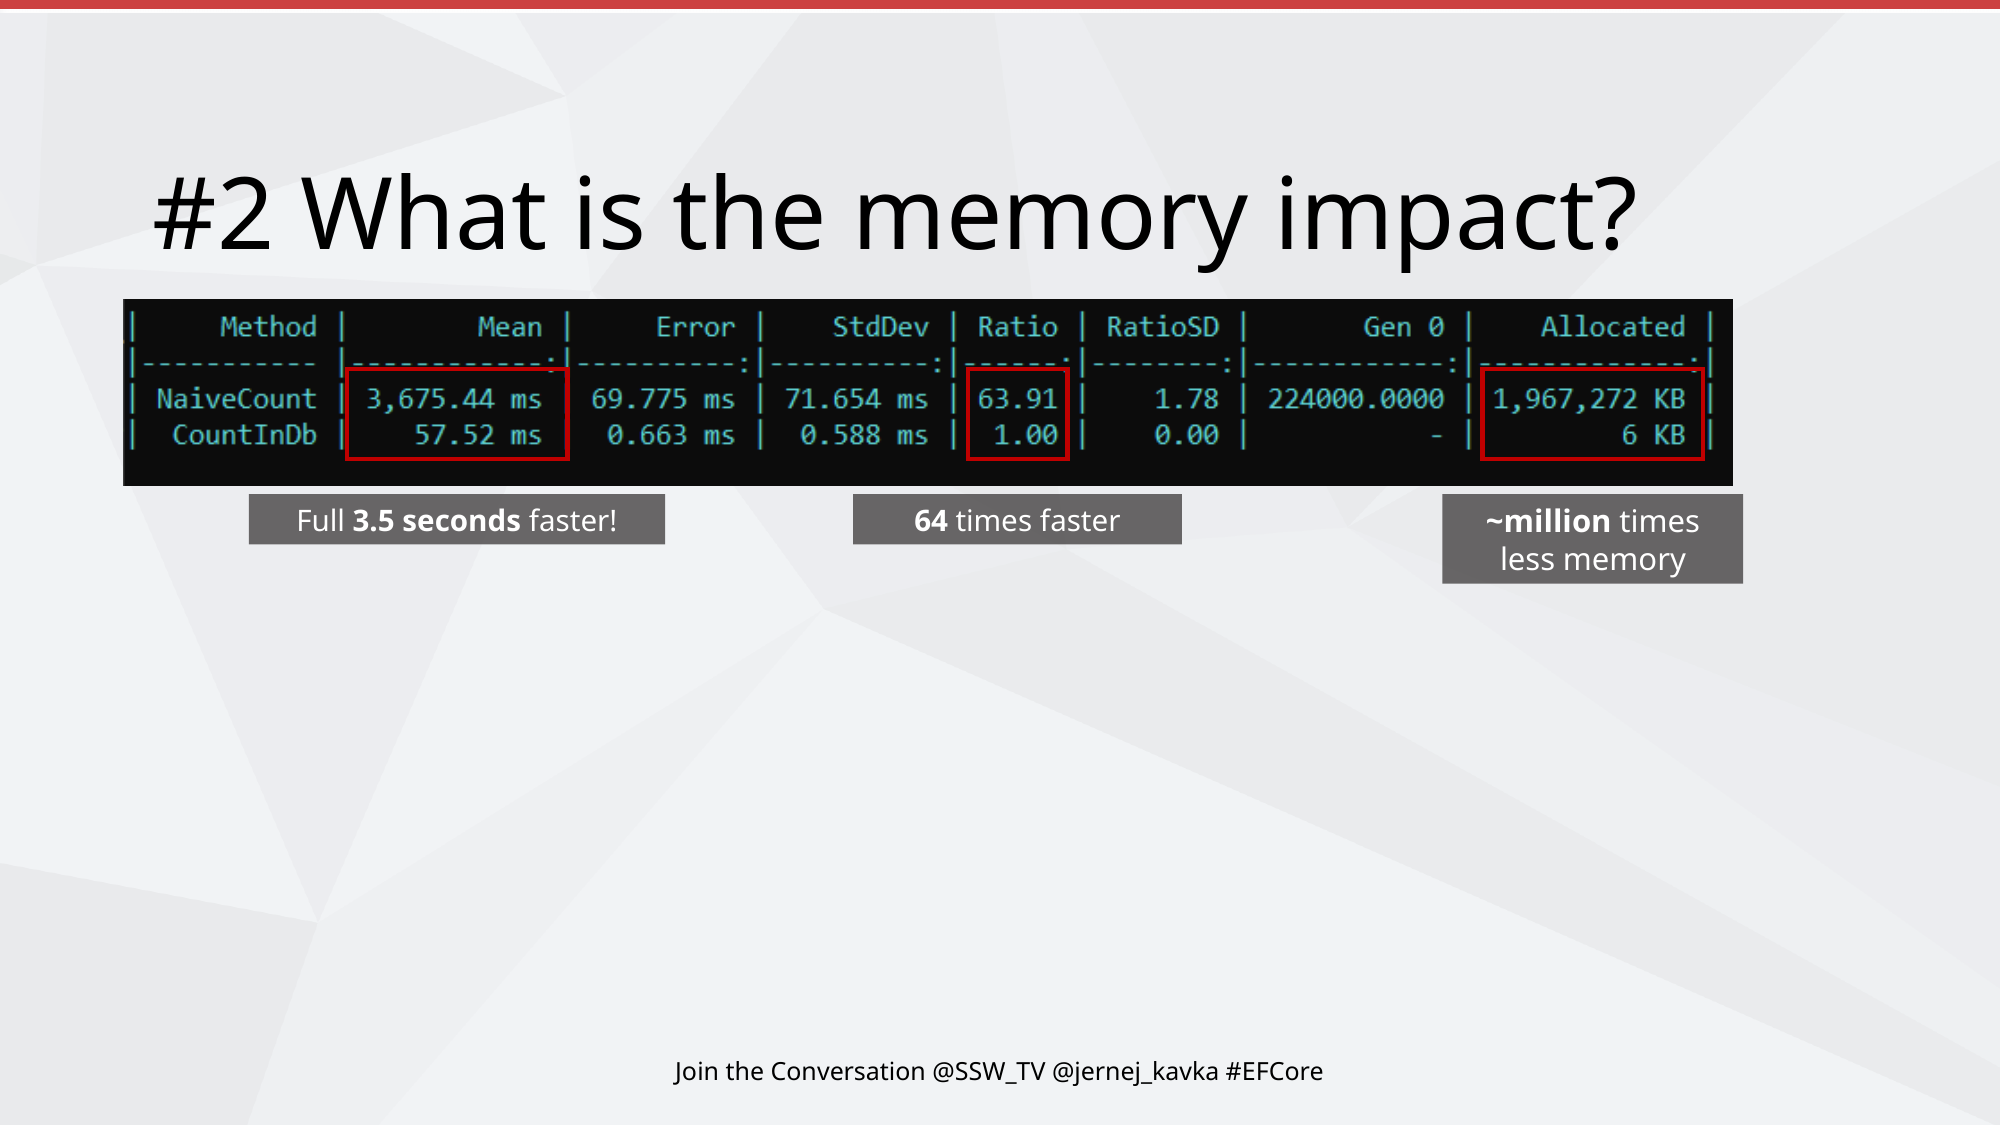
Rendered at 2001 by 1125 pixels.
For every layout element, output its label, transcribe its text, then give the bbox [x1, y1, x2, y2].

text_box 64 times faster [853, 494, 1182, 545]
text_box Full 3.5 seconds faster! [248, 494, 666, 545]
title #2 Naïve where [0, 13, 2000, 1125]
footer Join the Conversation @SSW_TV @jernej_kavka #EFCore [123, 1042, 1877, 1103]
picture [123, 299, 1734, 486]
text_box ~million times less memory [1442, 494, 1744, 584]
title #2 What is the memory impact? [123, 60, 1877, 278]
